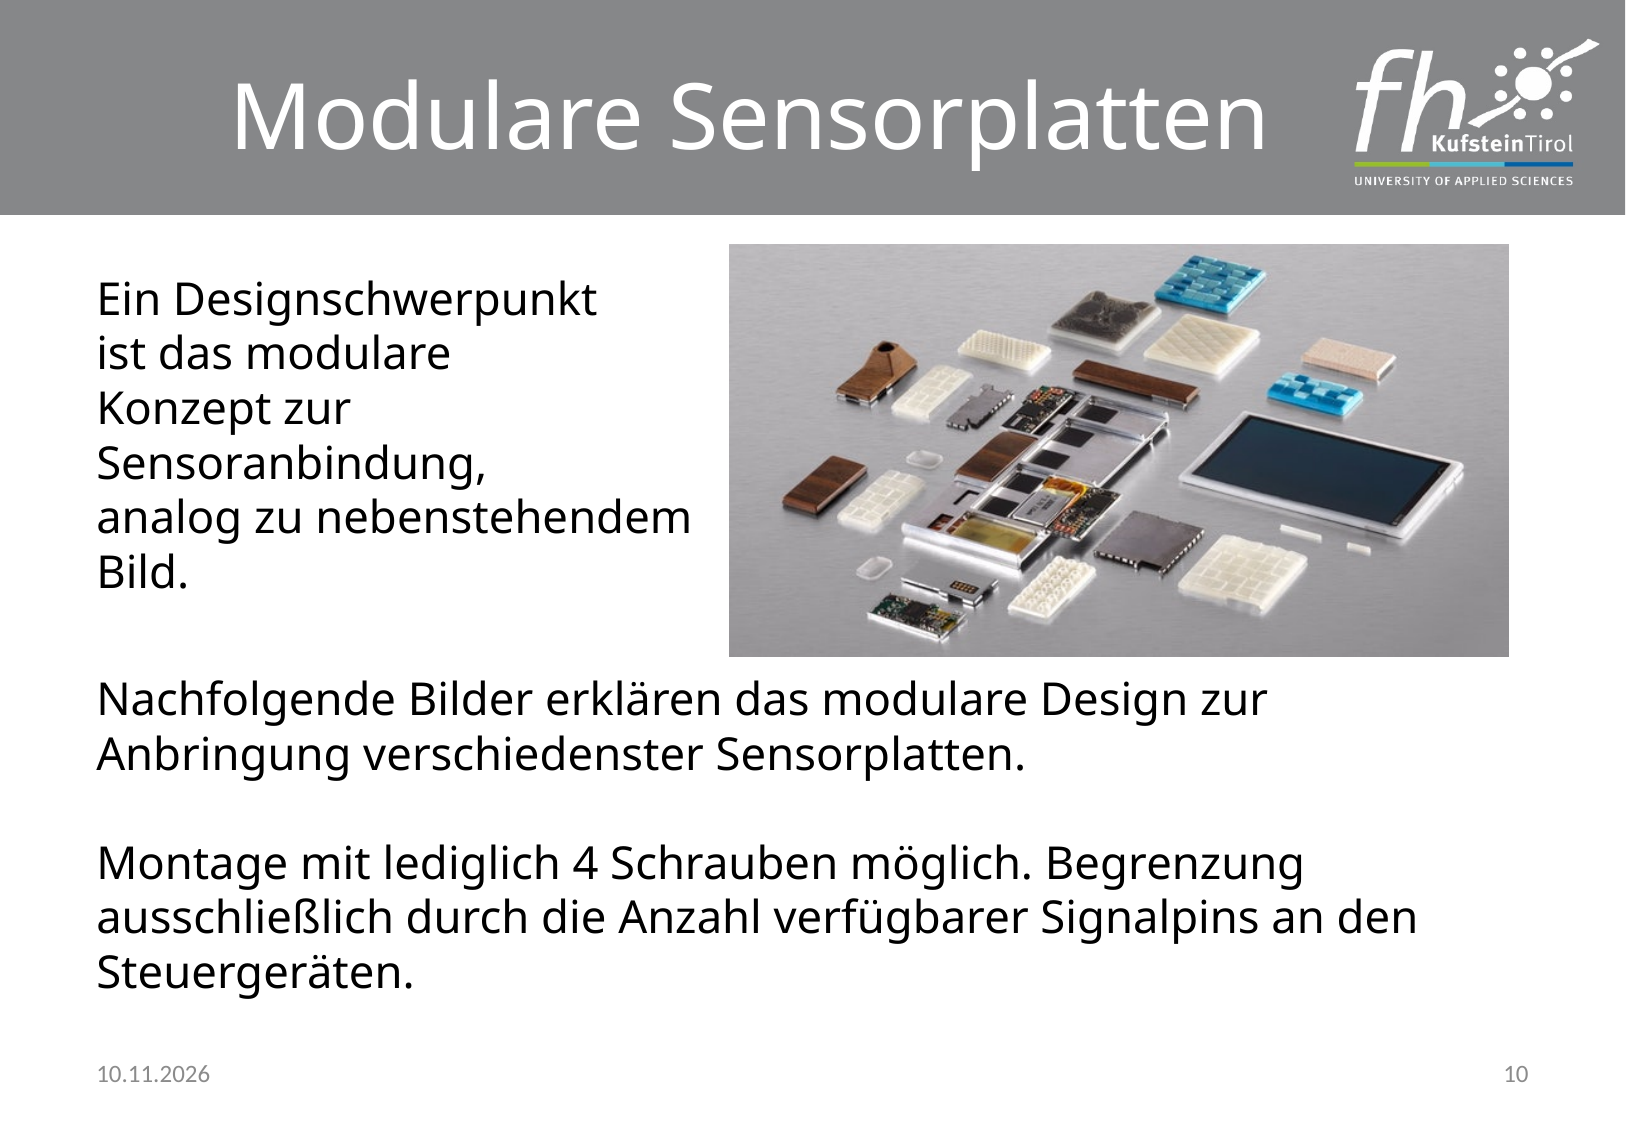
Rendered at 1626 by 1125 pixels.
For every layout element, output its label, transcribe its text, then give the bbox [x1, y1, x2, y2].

picture [0, 0, 1626, 215]
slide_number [81, 1042, 461, 1103]
slide_number 10 [1164, 1042, 1544, 1103]
picture [729, 244, 1509, 657]
title Modulare Sensorplatten [19, 19, 1482, 207]
list Ein Designschwerpunkt ist das modulare Konzept zur Sensoranbindung, analog zu nebenstehendem Bild. Nachfolgende Bilder erklären das modulare Design zur Anbringung verschiedenster Sensorplatten. Montage mit lediglich 4 Schrauben möglich. Begrenzung ausschließlich durch die Anzahl verfügbarer Signalpins an den Steuergeräten. [81, 262, 1544, 1005]
